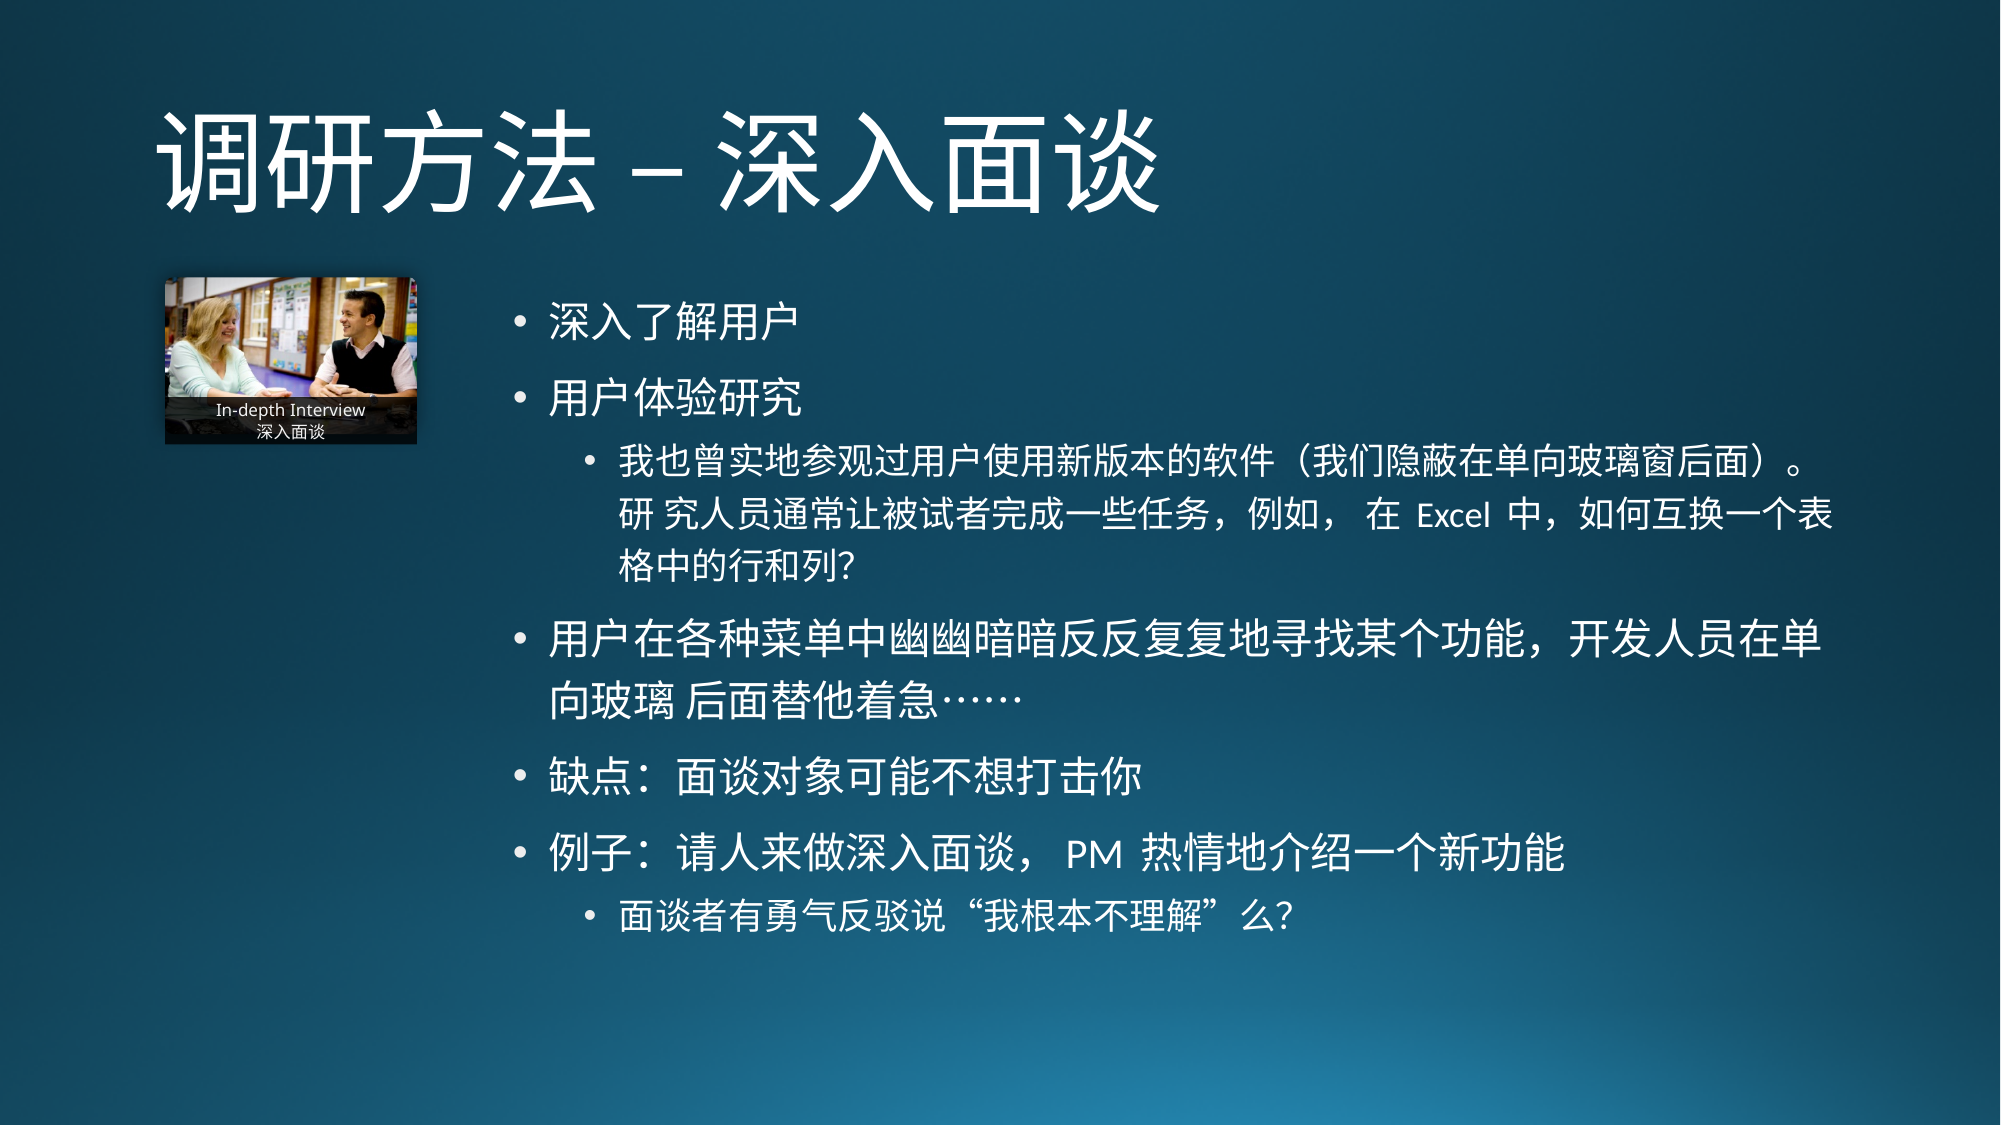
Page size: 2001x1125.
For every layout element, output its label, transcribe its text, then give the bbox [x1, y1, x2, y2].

title 调研方法 – 深入面谈 [137, 59, 1863, 278]
list 深入了解用户 用户体验研究 我也曾实地参观过用户使用新版本的软件（我们隐蔽在单向玻璃窗后面）。研 究人员通常让被试者完成一些任务，例如， 在 Excel 中，如何互换一个表格中的行和列？ 用户在各种菜单中幽幽暗暗反反复复地寻找某个功能，开发人员在单向玻璃 后面替他着急…… 缺点：面谈对象可能不想打击你 例子：请人来做深入面谈，PM 热情地介绍一个新功能 面谈者有勇气反驳说“我根本不理解”么？ [497, 277, 1863, 948]
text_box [165, 277, 417, 446]
picture [0, 0, 2001, 1125]
